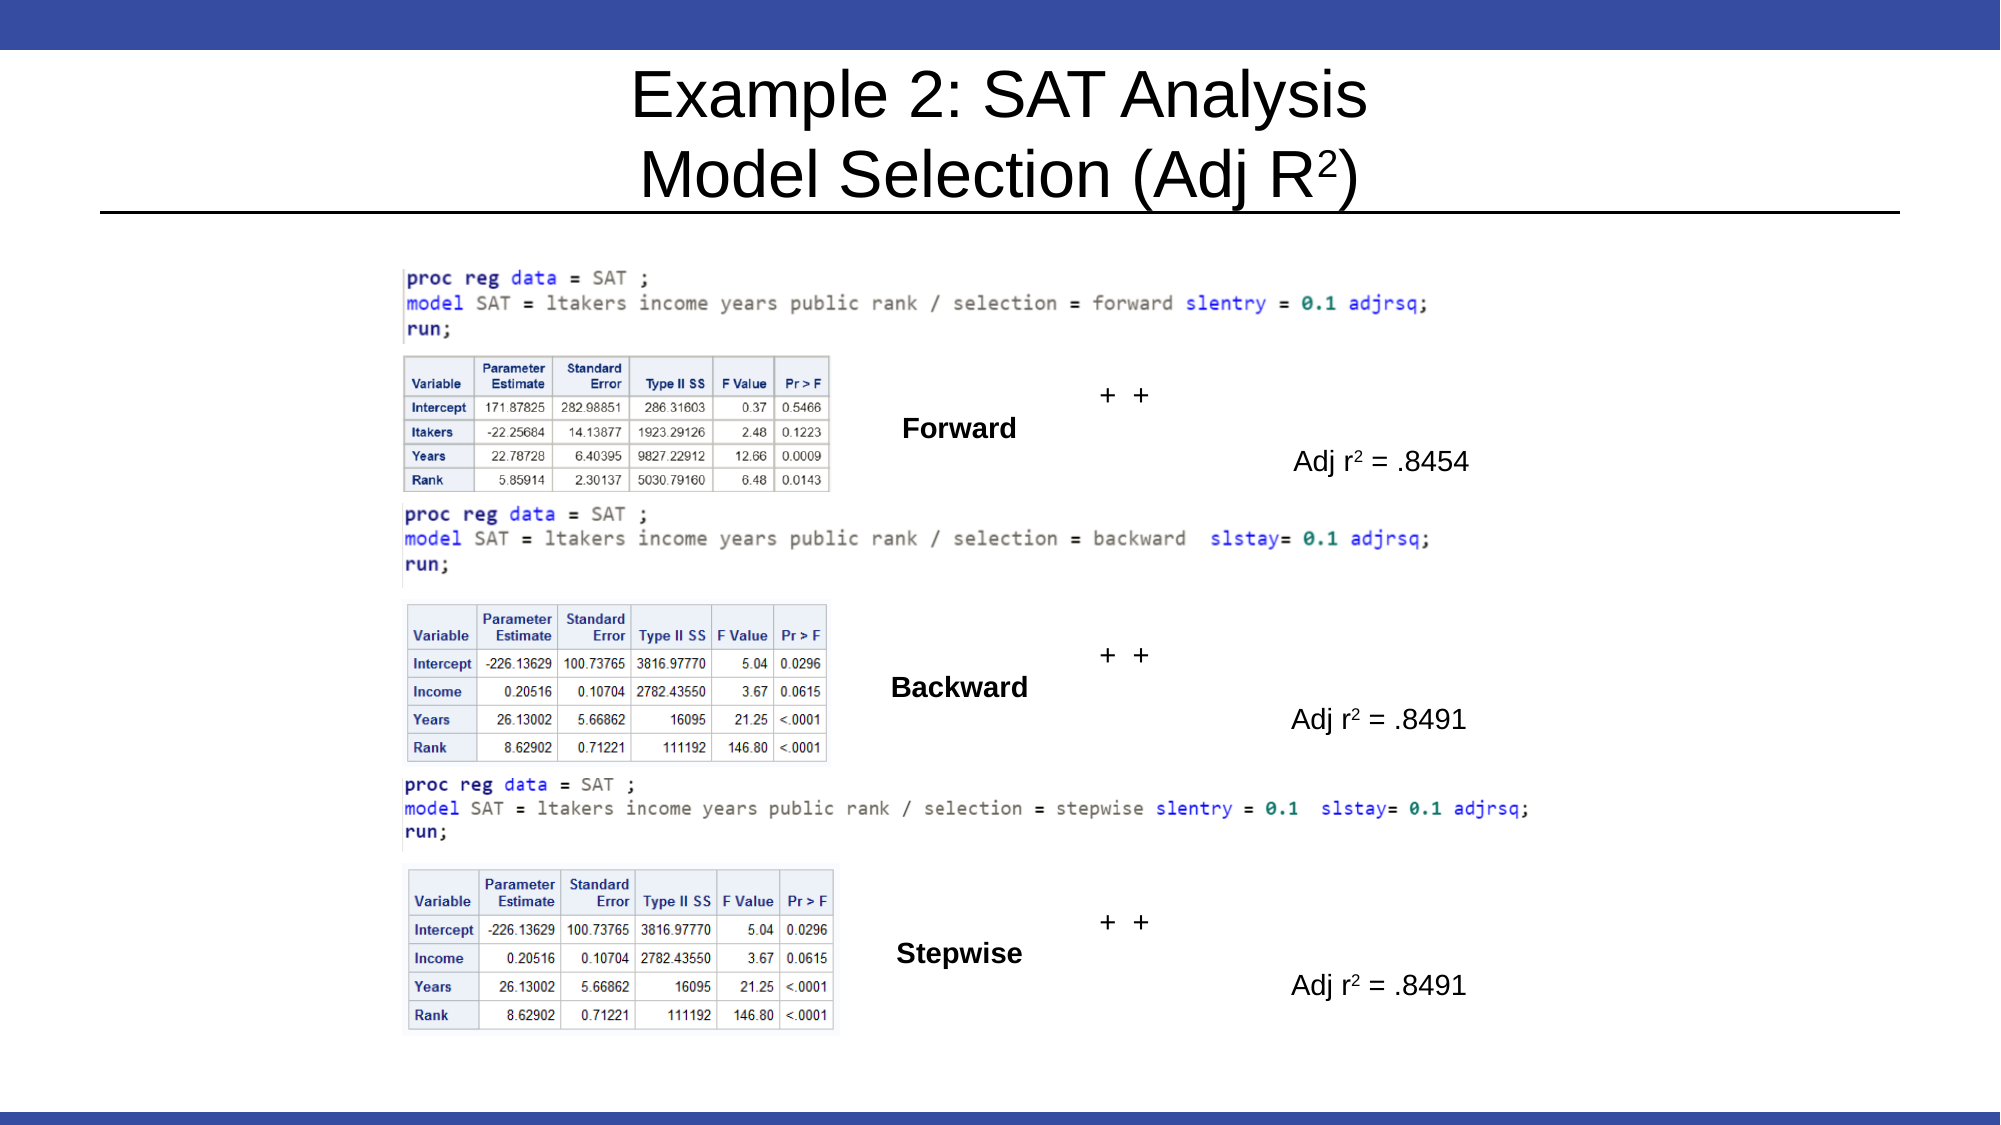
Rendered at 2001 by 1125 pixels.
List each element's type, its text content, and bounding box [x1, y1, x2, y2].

picture [401, 269, 1439, 344]
picture [401, 355, 832, 493]
title Example 2: SAT Analysis Model Selection (Adj R2) [99, 37, 1900, 225]
picture [401, 503, 1435, 588]
picture [401, 863, 841, 1036]
text_box Forward [870, 401, 1049, 453]
picture [401, 599, 831, 767]
text_box Adj r2 = .8491 [1191, 692, 1568, 743]
text_box Adj r2 = .8491 [1191, 959, 1568, 1010]
picture [401, 778, 1535, 852]
text_box Adj r2 = .8454 [1193, 434, 1570, 486]
text_box Backward [870, 660, 1049, 712]
text_box Stepwise [870, 927, 1049, 978]
